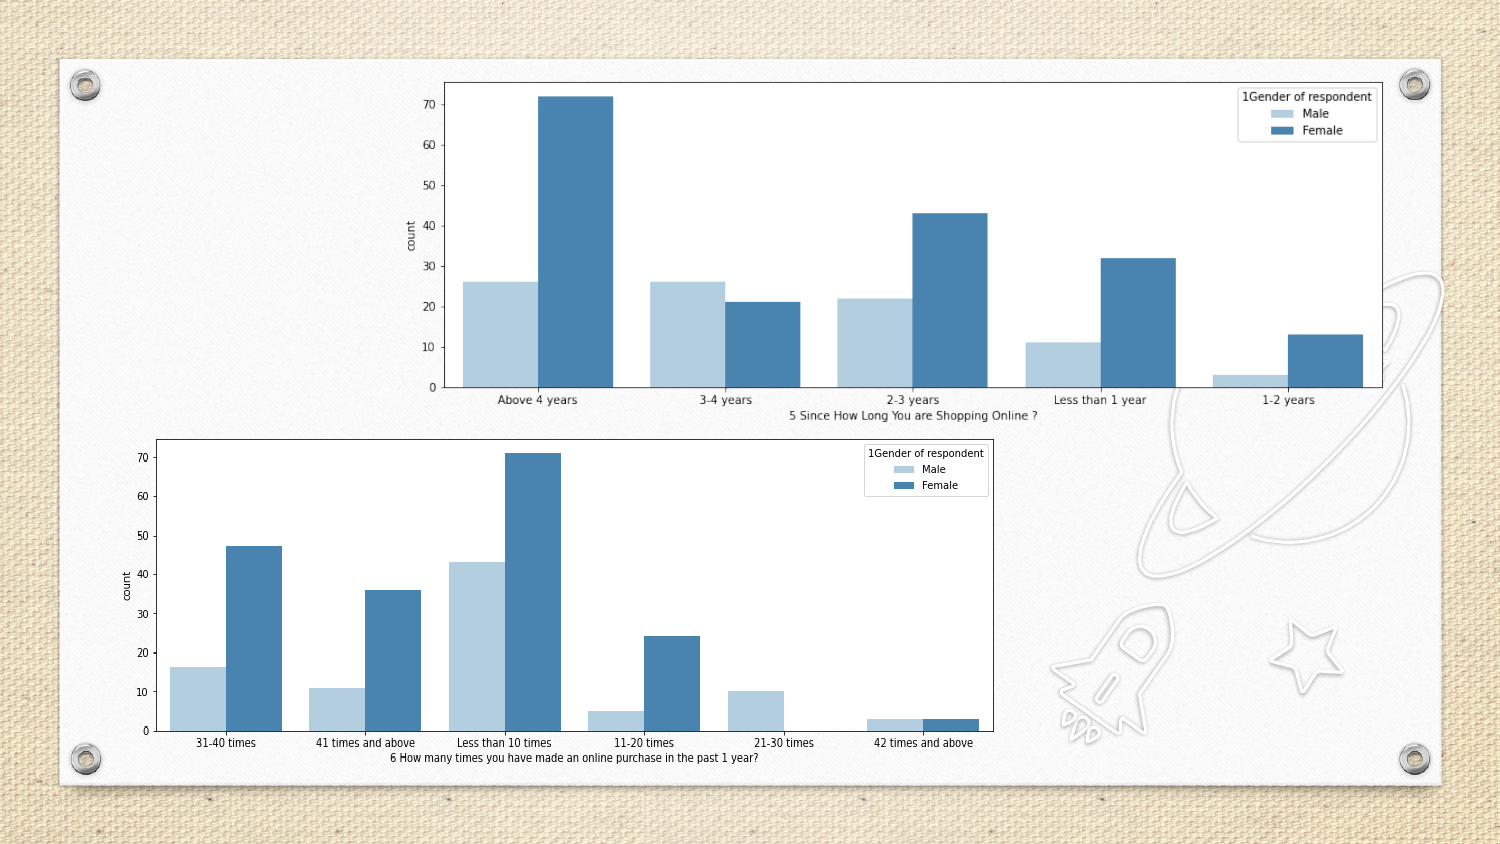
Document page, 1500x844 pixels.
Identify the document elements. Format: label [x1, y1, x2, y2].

text_box [1139, 272, 1444, 577]
picture [0, 0, 1500, 844]
text_box [1054, 611, 1180, 737]
